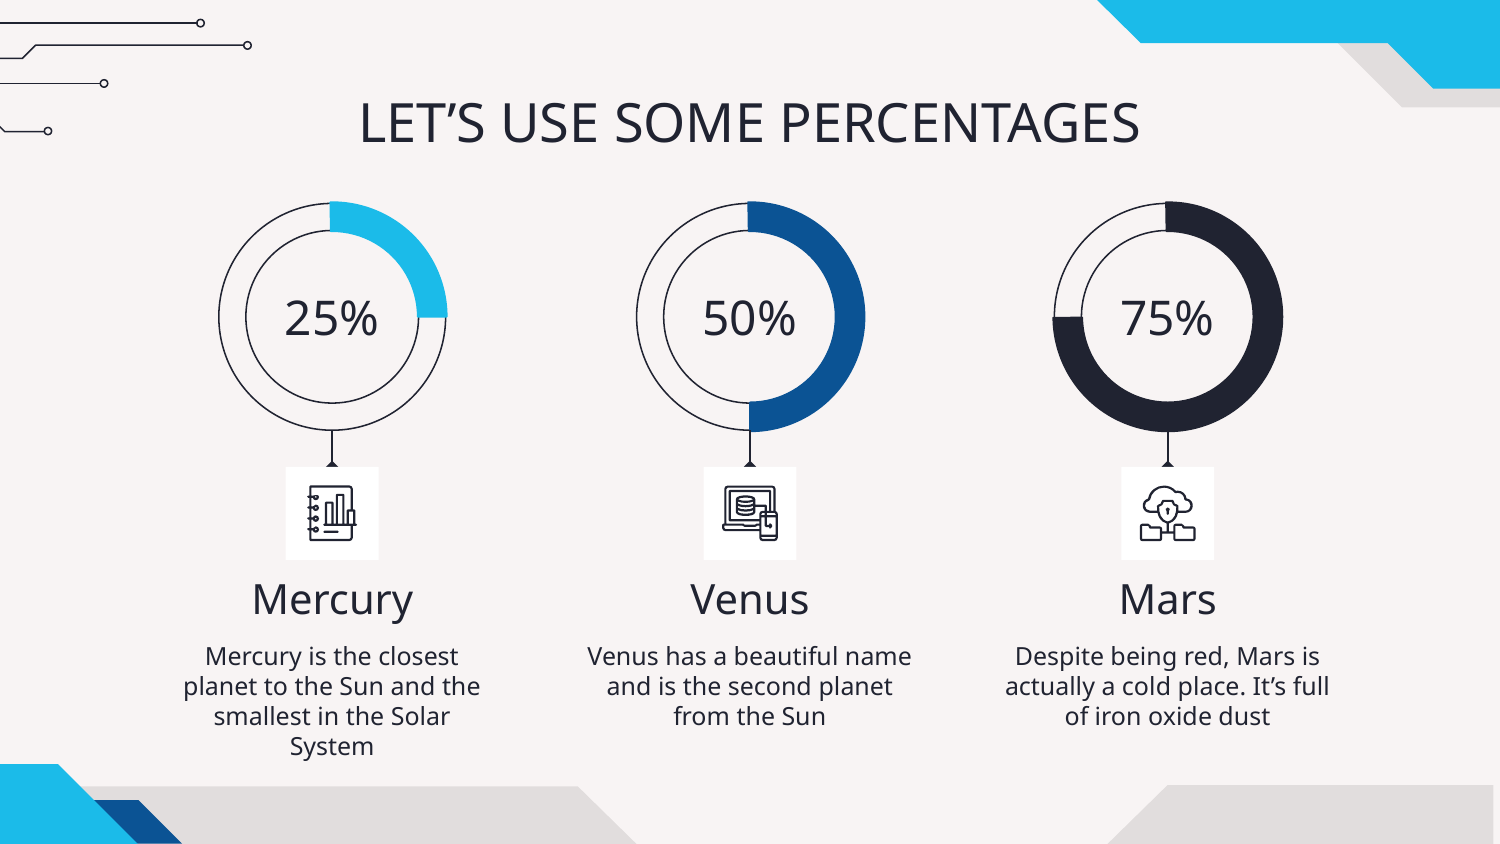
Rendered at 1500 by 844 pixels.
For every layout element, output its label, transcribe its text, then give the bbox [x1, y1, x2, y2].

title LET’S USE SOME PERCENTAGES [118, 72, 1382, 167]
text_box [748, 202, 865, 432]
text_box [1054, 203, 1166, 317]
text_box [636, 203, 750, 431]
subtitle Mercury is the closest planet to the Sun and the smallest in the Solar System [153, 638, 511, 743]
subtitle Venus has a beautiful name and is the second planet from the Sun [571, 638, 929, 743]
subtitle Despite being red, Mars is actually a cold place. It’s full of iron oxide dust [989, 638, 1346, 743]
text_box [330, 202, 447, 317]
title 50% [668, 292, 831, 360]
text_box [218, 203, 446, 431]
title 25% [251, 292, 414, 360]
subtitle Venus [571, 570, 929, 638]
text_box [722, 485, 778, 542]
title 75% [1086, 292, 1249, 360]
text_box [1053, 202, 1283, 432]
subtitle Mercury [153, 570, 511, 638]
text_box [285, 466, 379, 560]
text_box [306, 485, 358, 542]
subtitle Mars [989, 570, 1346, 638]
text_box [1121, 466, 1215, 560]
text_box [1139, 485, 1196, 542]
text_box [703, 466, 797, 560]
